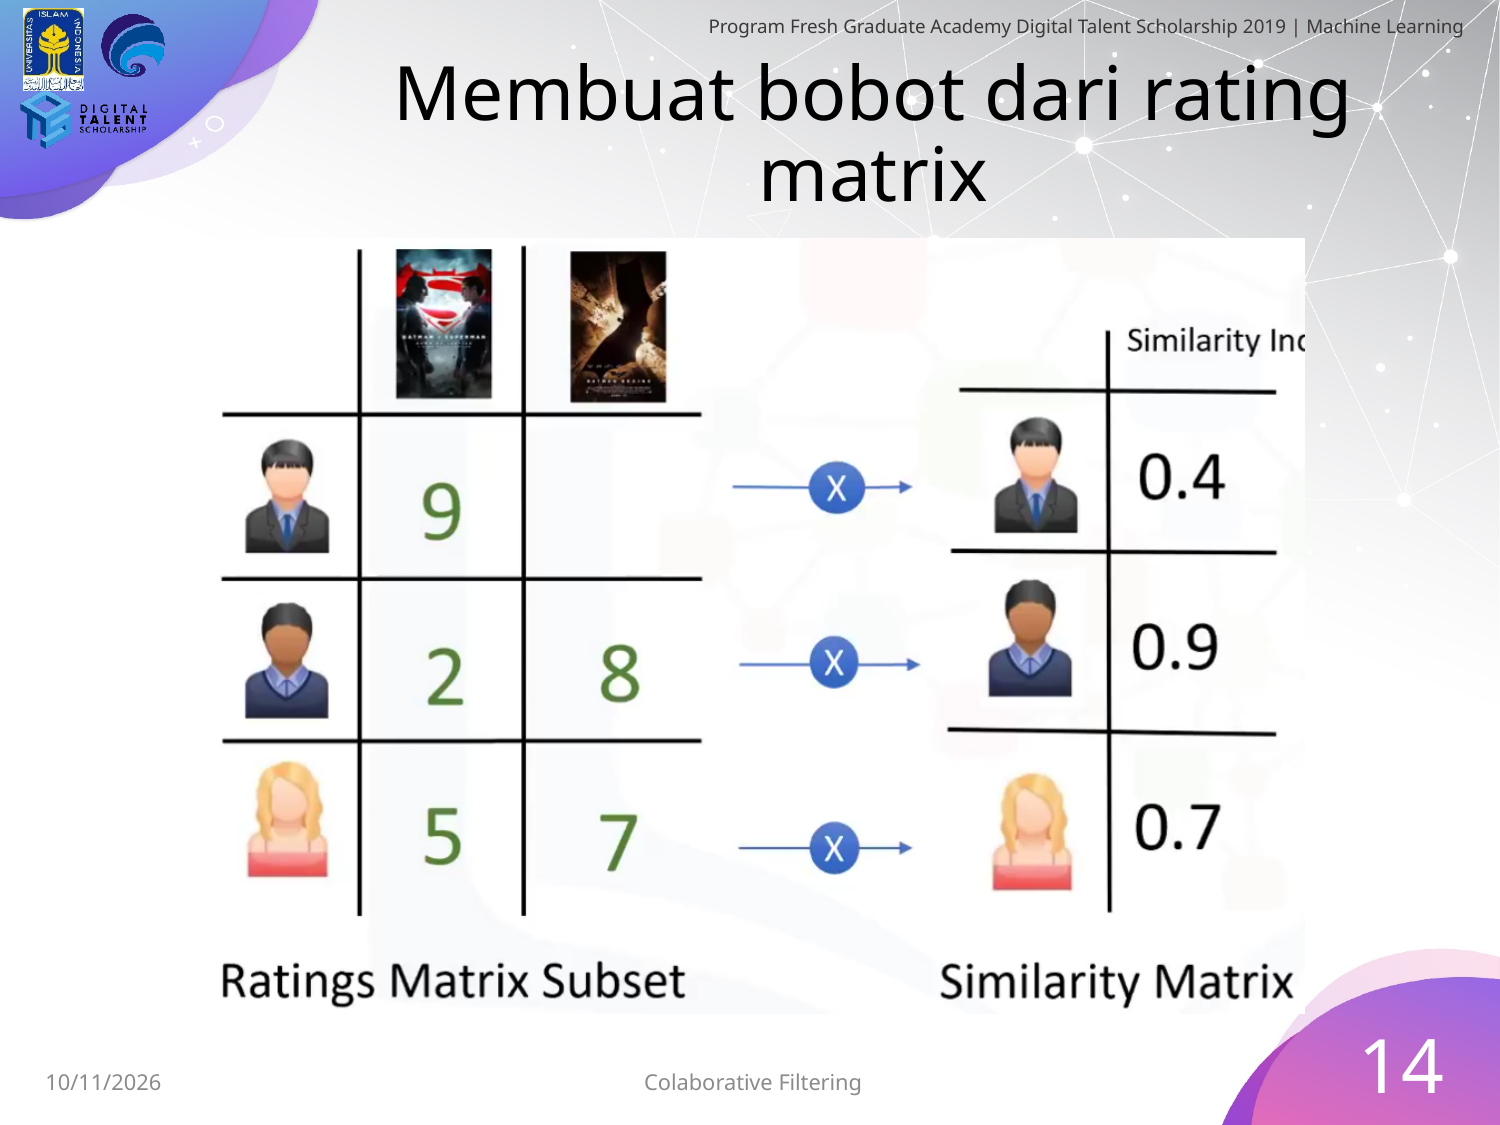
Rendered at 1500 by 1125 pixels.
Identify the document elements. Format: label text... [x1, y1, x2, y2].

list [202, 238, 1305, 1014]
title Membuat bobot dari rating matrix [271, 66, 1477, 207]
picture [0, 0, 1500, 1125]
slide_number 14 [1327, 1025, 1477, 1115]
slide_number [30, 1053, 272, 1114]
footer Colaborative Filtering [386, 1053, 1121, 1114]
